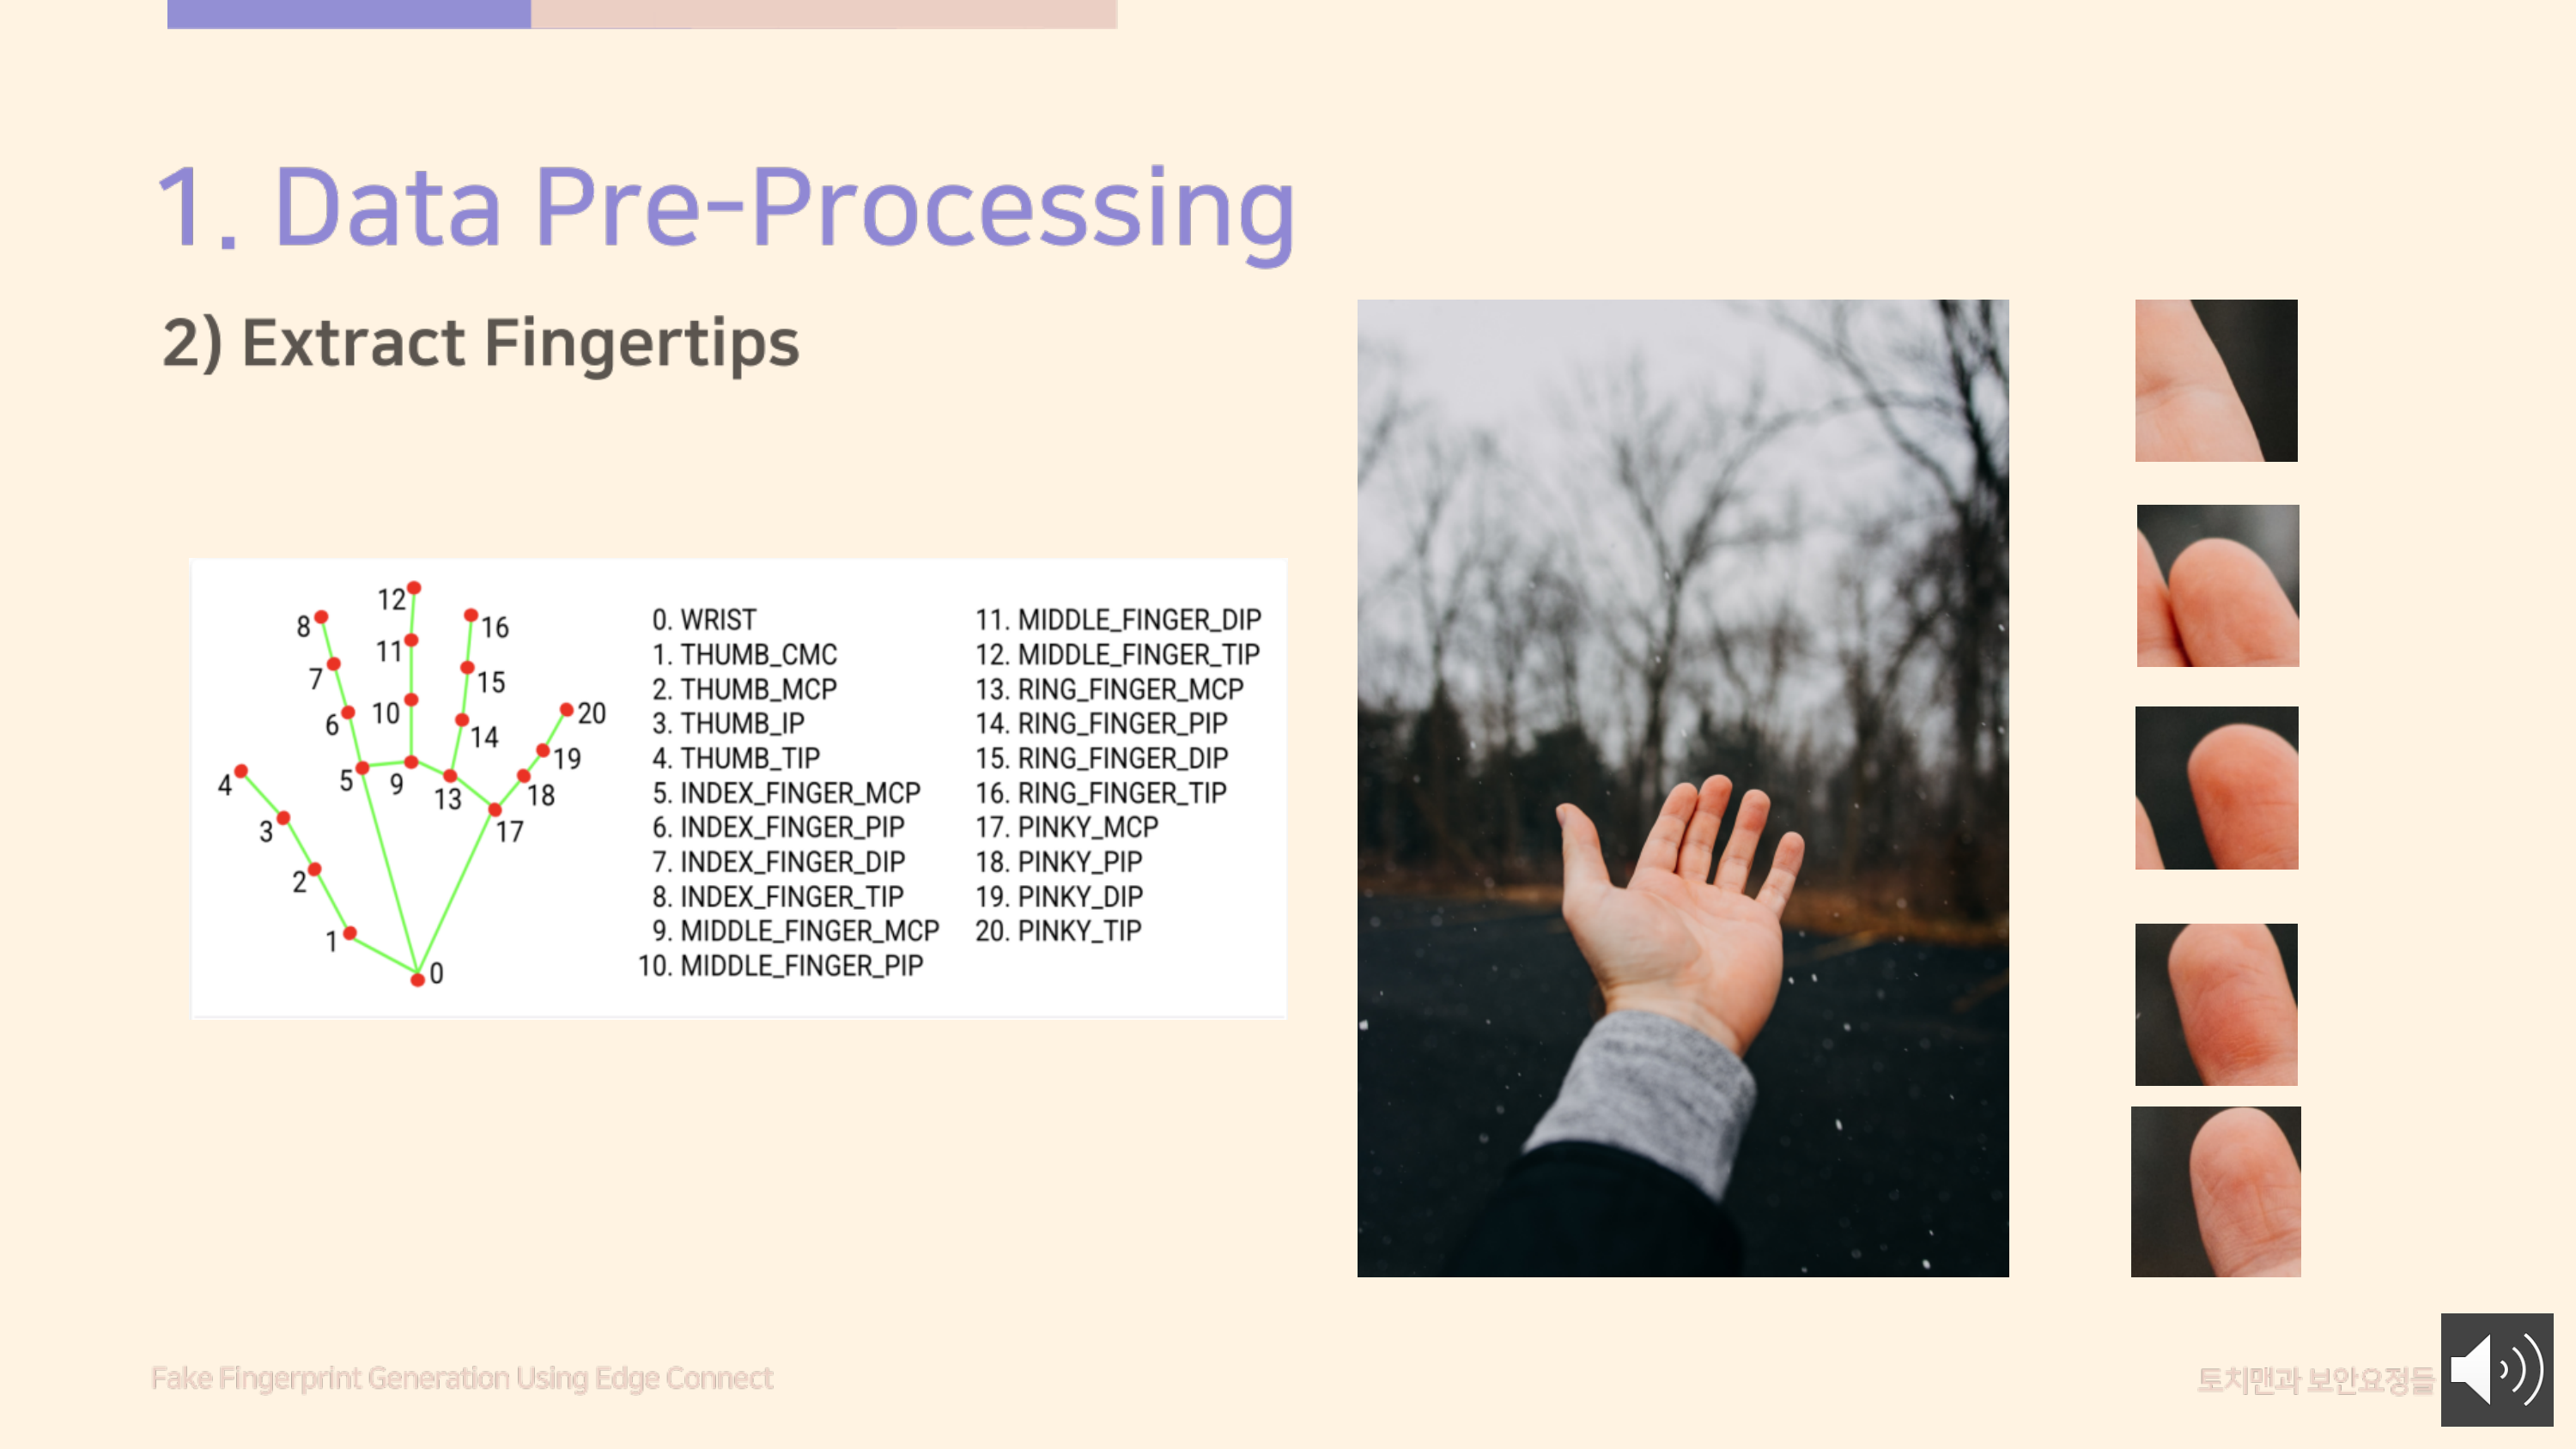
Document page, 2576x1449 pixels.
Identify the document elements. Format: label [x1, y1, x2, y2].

picture [147, 1354, 788, 1414]
picture [1641, 1312, 2555, 1428]
text_box [189, 557, 1288, 1020]
text_box [1357, 300, 2302, 1278]
text_box [167, 0, 2576, 29]
picture [131, 119, 1350, 430]
